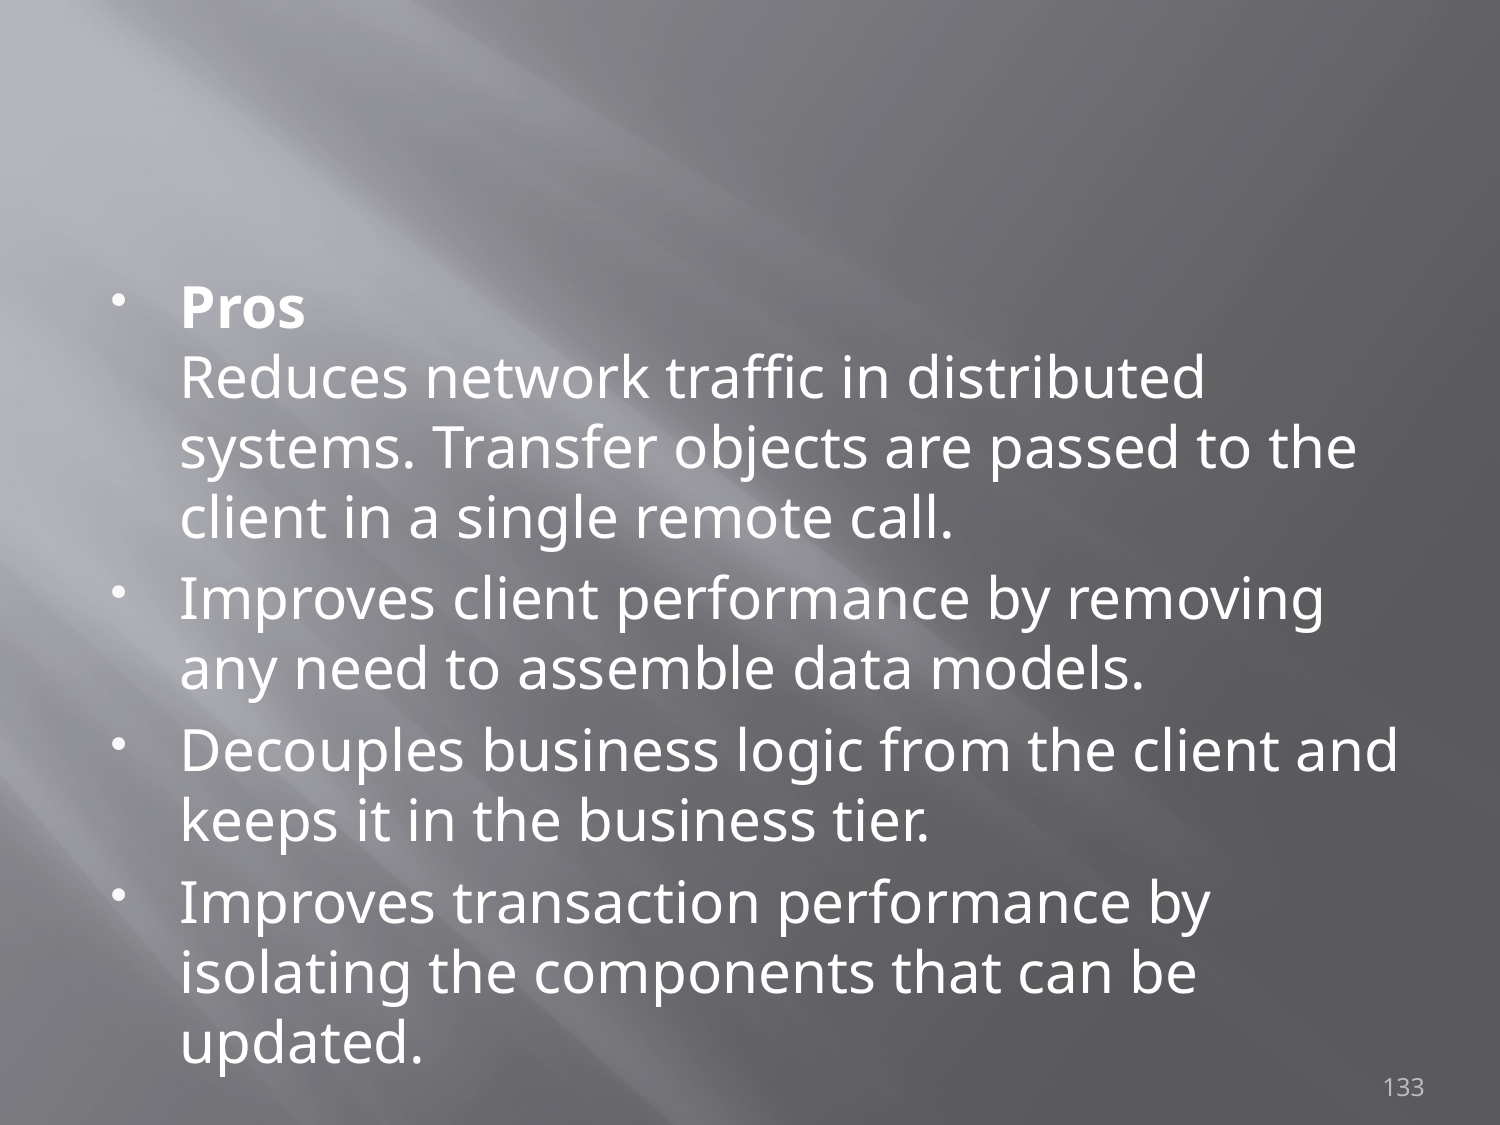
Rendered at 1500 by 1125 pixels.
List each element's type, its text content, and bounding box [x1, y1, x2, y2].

slide_number 133 [1299, 1052, 1425, 1113]
list Pros Reduces network traffic in distributed systems. Transfer objects are passed to the client in a single remote call. Improves client performance by removing any need to assemble data models. Decouples business logic from the client and keeps it in the business tier. Improves transaction performance by isolating the components that can be updated. [75, 262, 1425, 1035]
